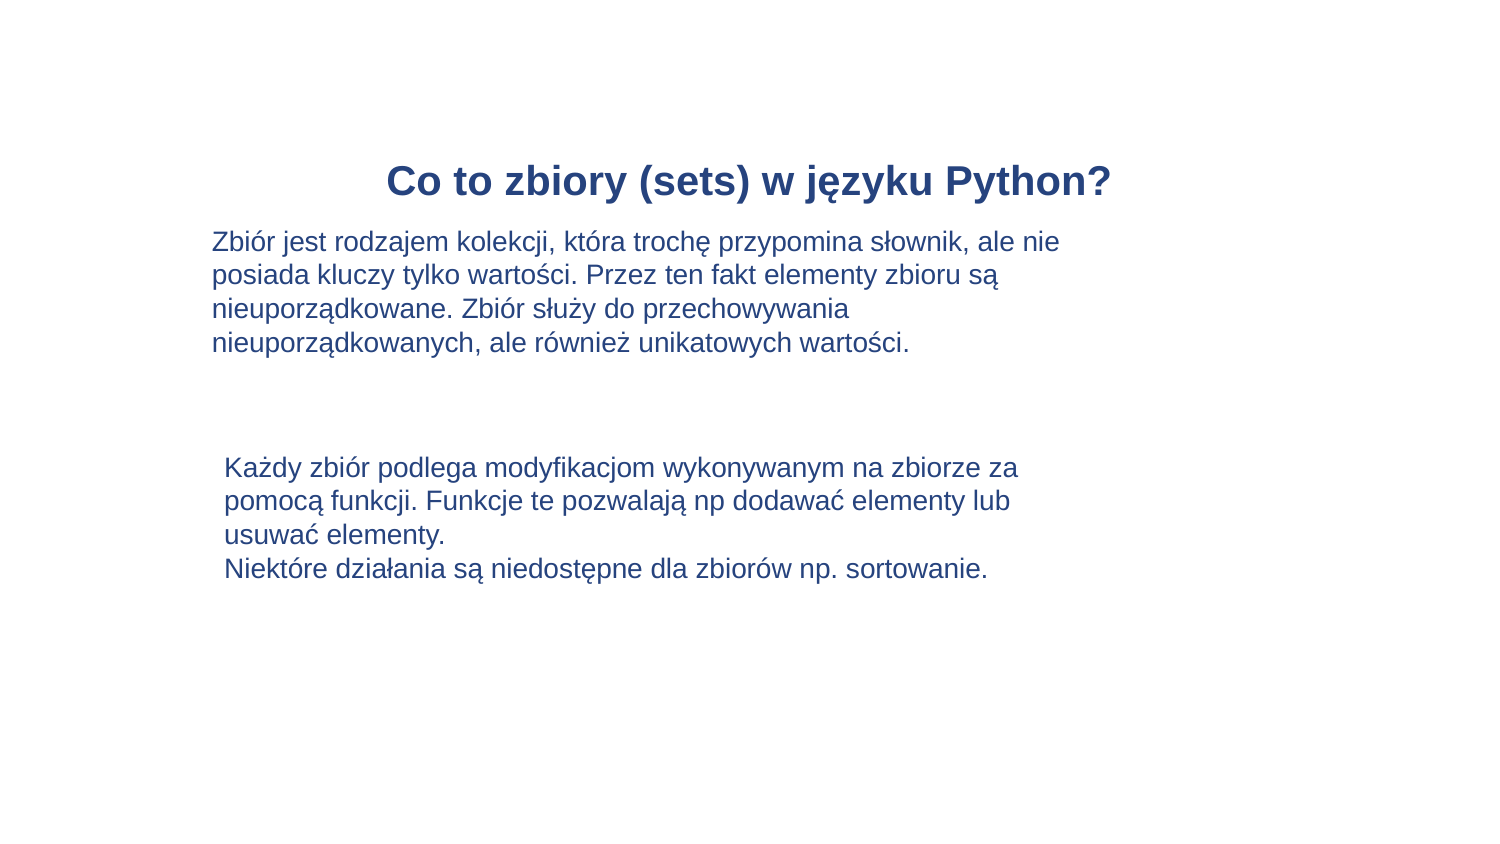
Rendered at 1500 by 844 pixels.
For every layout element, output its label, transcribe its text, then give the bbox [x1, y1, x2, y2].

text_box Każdy zbiór podlega modyfikacjom wykonywanym na zbiorze za pomocą funkcji. Funkcje te pozwalają np dodawać elementy lub usuwać elementy. Niektóre działania są niedostępne dla zbiorów np. sortowanie. [209, 441, 1110, 592]
text_box Zbiór jest rodzajem kolekcji, która trochę przypomina słownik, ale nie posiada kluczy tylko wartości. Przez ten fakt elementy zbioru są nieuporządkowane. Zbiór służy do przechowywania nieuporządkowanych, ale również unikatowych wartości. [197, 215, 1104, 366]
title Co to zbiory (sets) w języku Python? [70, 89, 1428, 212]
